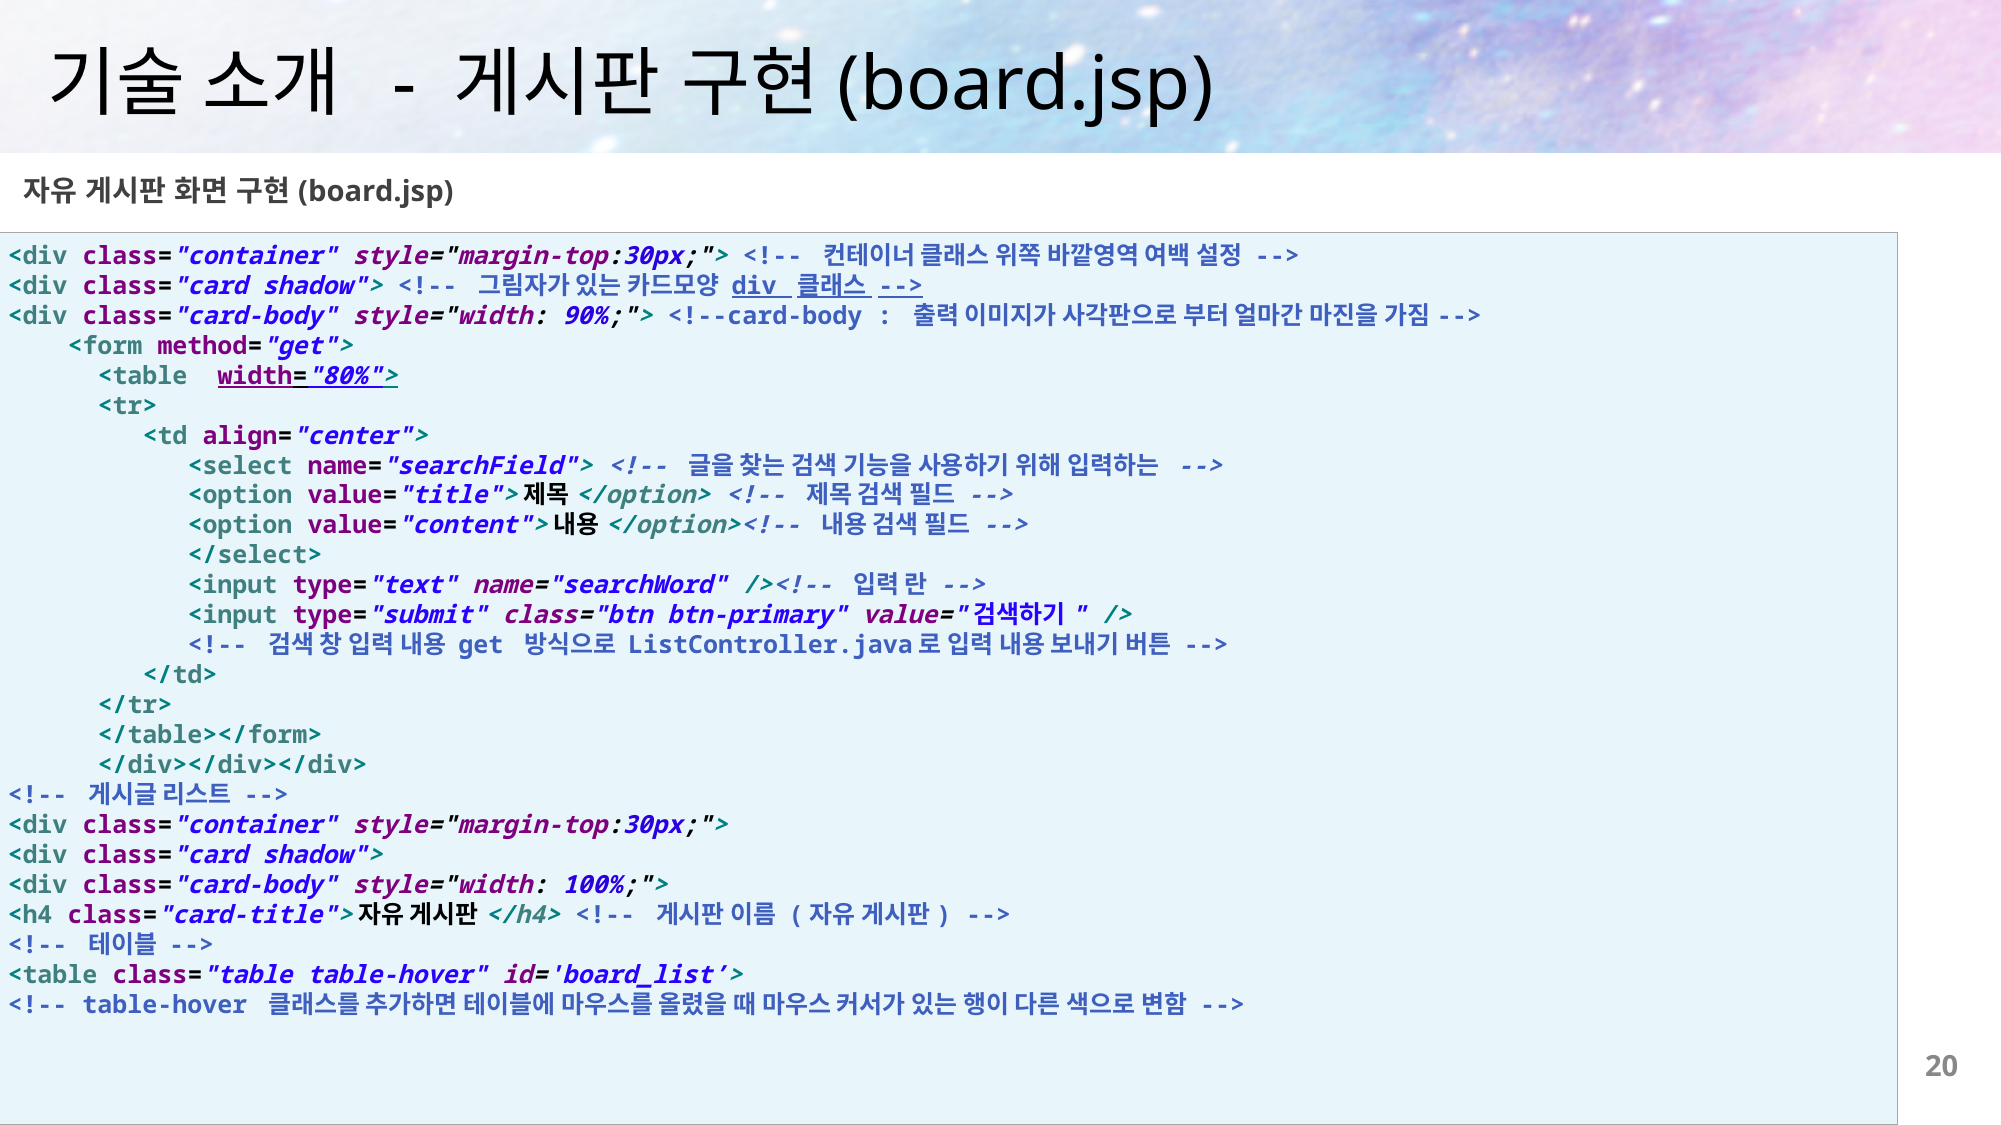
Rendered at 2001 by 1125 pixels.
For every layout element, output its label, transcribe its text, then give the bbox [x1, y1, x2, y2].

text_box 자유 게시판 화면 구현(board.jsp) [15, 169, 462, 216]
text_box <div class="container" style="margin-top:30px;"> <!-- 컨테이너 클래스 위쪽 바깥영역 여백 설정 --> <div class="card shadow"> <!-- 그림자가 있는 카드모양 div 클래스 --> <div class="card-body" style="width: 90%;"> <!--card-body : 출력 이미지가 사각판으로 부터 얼마간 마진을 가짐--> <form method="get"> <table width="80%"> <tr> <td align="center"> <select name="searchField"> <!-- 글을 찾는 검색 기능을 사용하기 위해 입력하는 --> <option value="title">제목</option> <!-- 제목 검색 필드 --> <option value="content">내용</option><!-- 내용 검색 필드 --> </select> <input type="text" name="searchWord" /><!-- 입력 란 --> <input type="submit" class="btn btn-primary" value="검색하기" /> <!-- 검색 창 입력 내용 get 방식으로 ListController.java로 입력 내용 보내기 버튼 --> </td> </tr> </table></form> </div></div></div> <!-- 게시글 리스트 --> <div class="container" style="margin-top:30px;"> <div class="card shadow"> <div class="card-body" style="width: 100%;"> <h4 class="card-title">자유 게시판</h4> <!-- 게시판 이름 (자유 게시판) --> <!-- 테이블 --> <table class="table table-hover" id='board_list’> <!-- table-hover 클래스를 추가하면 테이블에 마우스를 올렸을 때 마우스 커서가 있는 행이 다른 색으로 변함 --> [0, 232, 1898, 1125]
picture [0, 0, 2001, 154]
slide_number 20 [1915, 1040, 1967, 1093]
